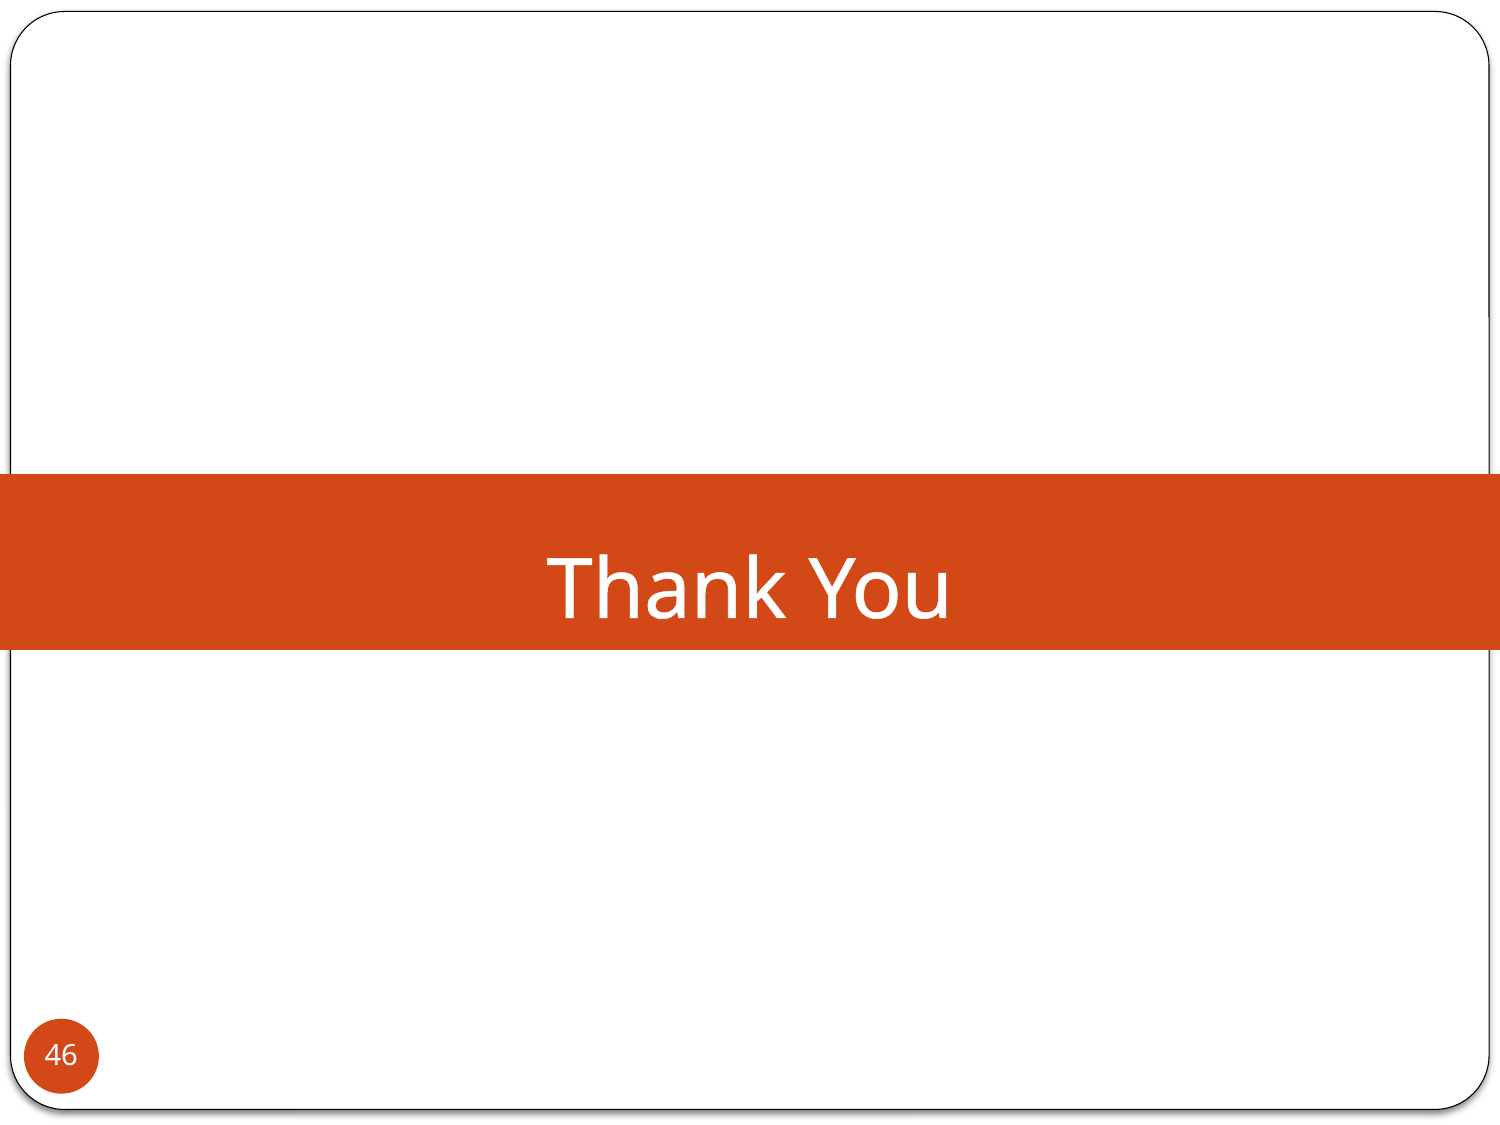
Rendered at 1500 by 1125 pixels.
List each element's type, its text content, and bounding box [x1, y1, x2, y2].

text_box Thank You [0, 474, 1500, 650]
slide_number 46 [23, 1018, 99, 1094]
